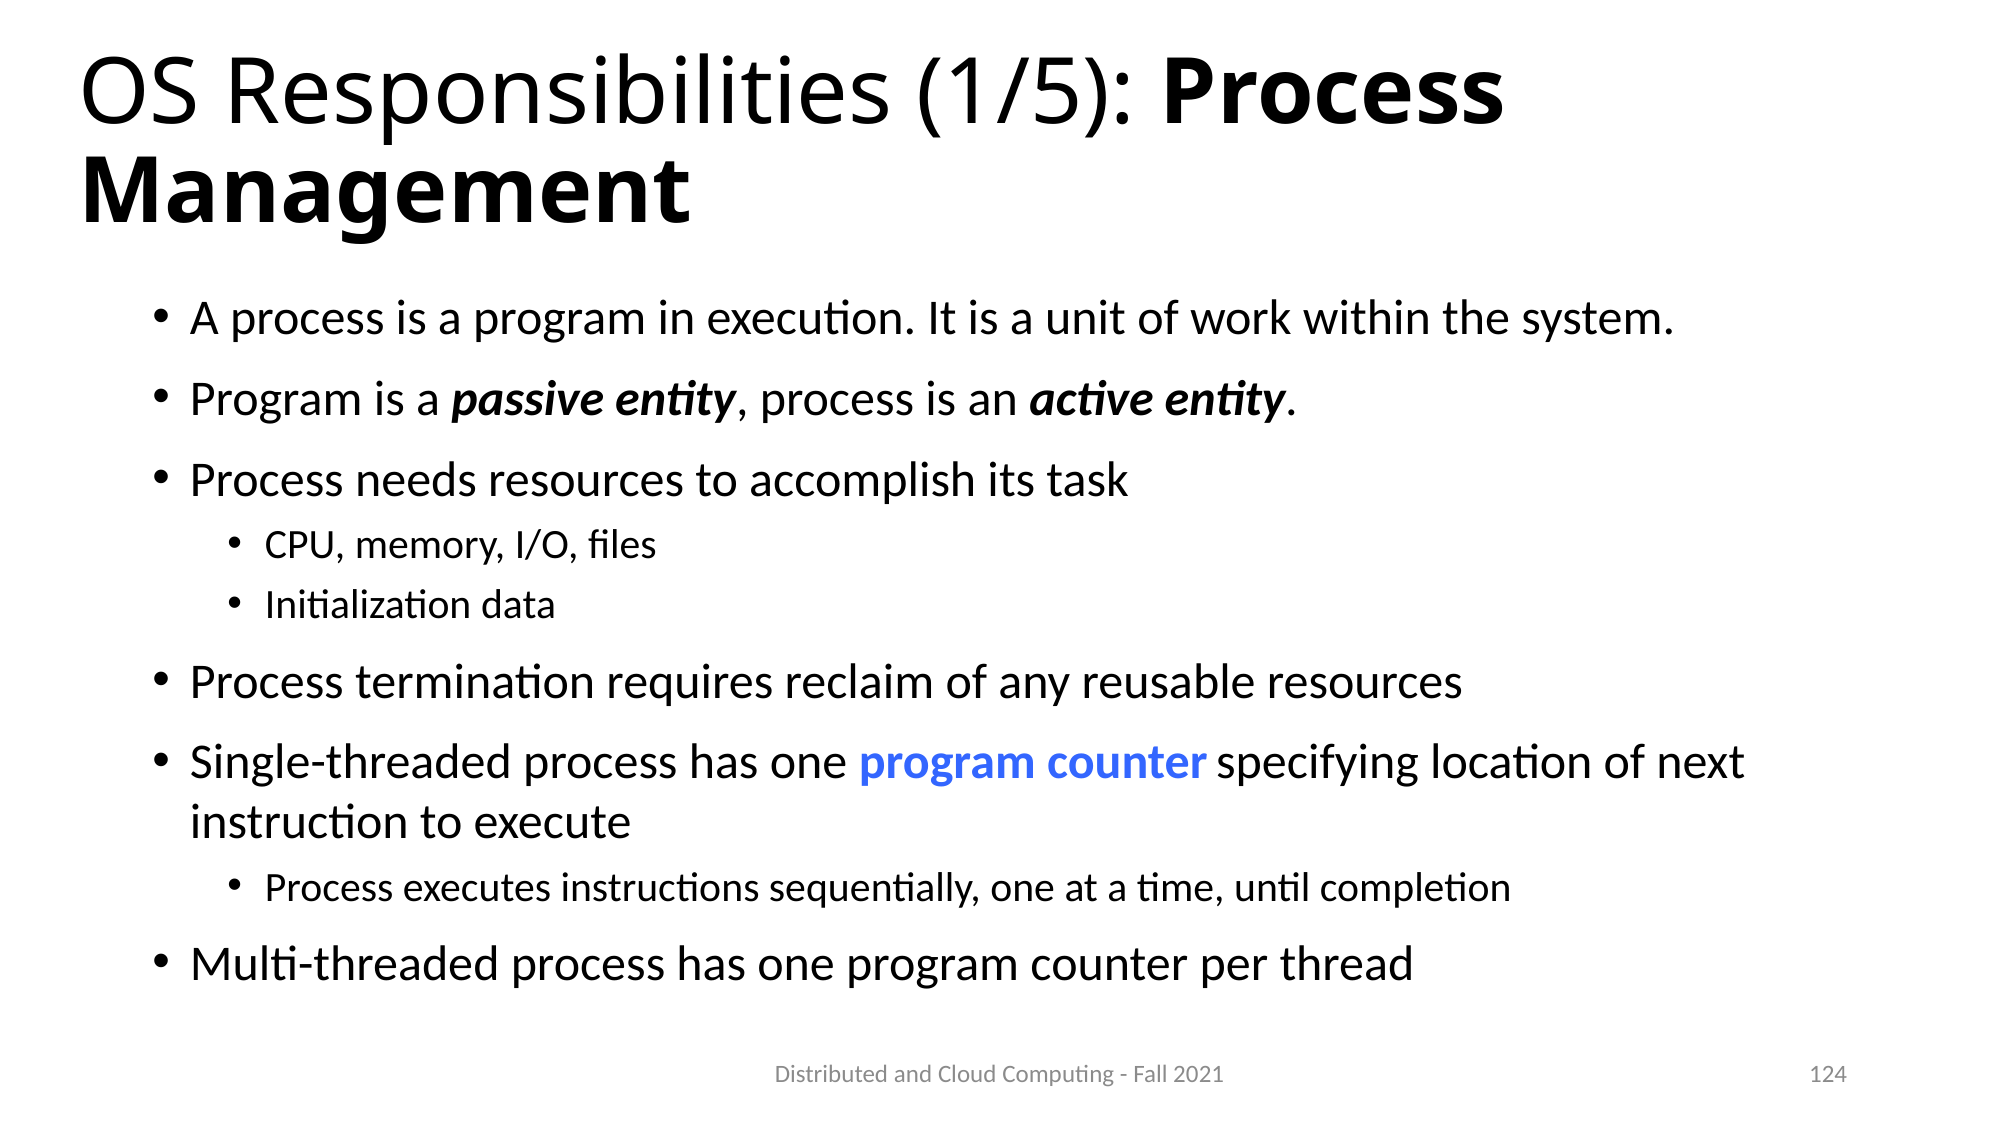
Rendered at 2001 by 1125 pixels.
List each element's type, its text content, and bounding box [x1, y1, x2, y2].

title OS Responsibilities (1/5): Process Management [63, 34, 1863, 252]
footer Distributed and Cloud Computing - Fall 2021 [662, 1042, 1338, 1103]
list A process is a program in execution. It is a unit of work within the system. Program is a passive entity, process is an active entity. Process needs resources to accomplish its task CPU, memory, I/O, files Initialization data Process termination requires reclaim of any reusable resources Single-threaded process has one program counter specifying location of next instruction to execute Process executes instructions sequentially, one at a time, until completion Multi-threaded process has one program counter per thread [137, 277, 1863, 992]
slide_number 124 [1412, 1042, 1863, 1103]
